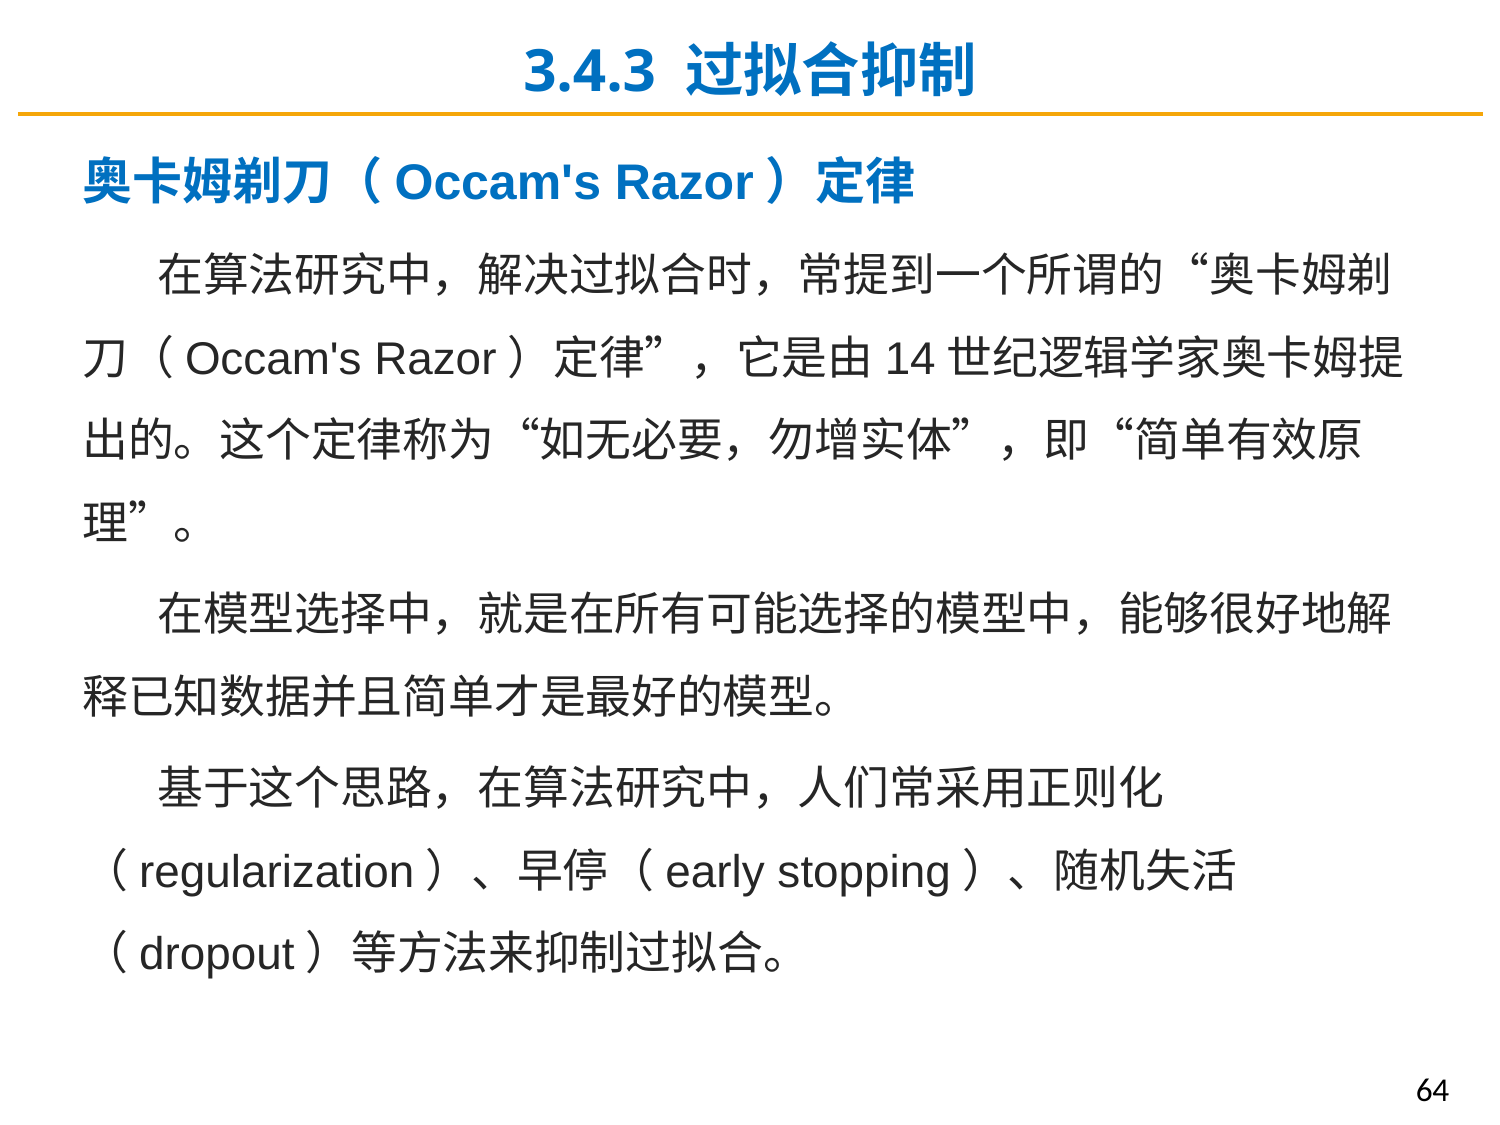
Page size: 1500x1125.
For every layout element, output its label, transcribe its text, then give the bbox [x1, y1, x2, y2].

text_box 64 [1114, 1060, 1465, 1106]
text_box 奥卡姆剃刀（Occam's Razor）定律 在算法研究中，解决过拟合时，常提到一个所谓的“奥卡姆剃刀（Occam's Razor）定律”，它是由14世纪逻辑学家奥卡姆提出的。这个定律称为“如无必要，勿增实体”，即“简单有效原理”。 在模型选择中，就是在所有可能选择的模型中，能够很好地解释已知数据并且简单才是最好的模型。 基于这个思路，在算法研究中，人们常采用正则化（regularization）、早停（early stopping）、随机失活（dropout）等方法来抑制过拟合。 [67, 111, 1431, 1059]
text_box 3.4.3 过拟合抑制 [0, 25, 1500, 111]
